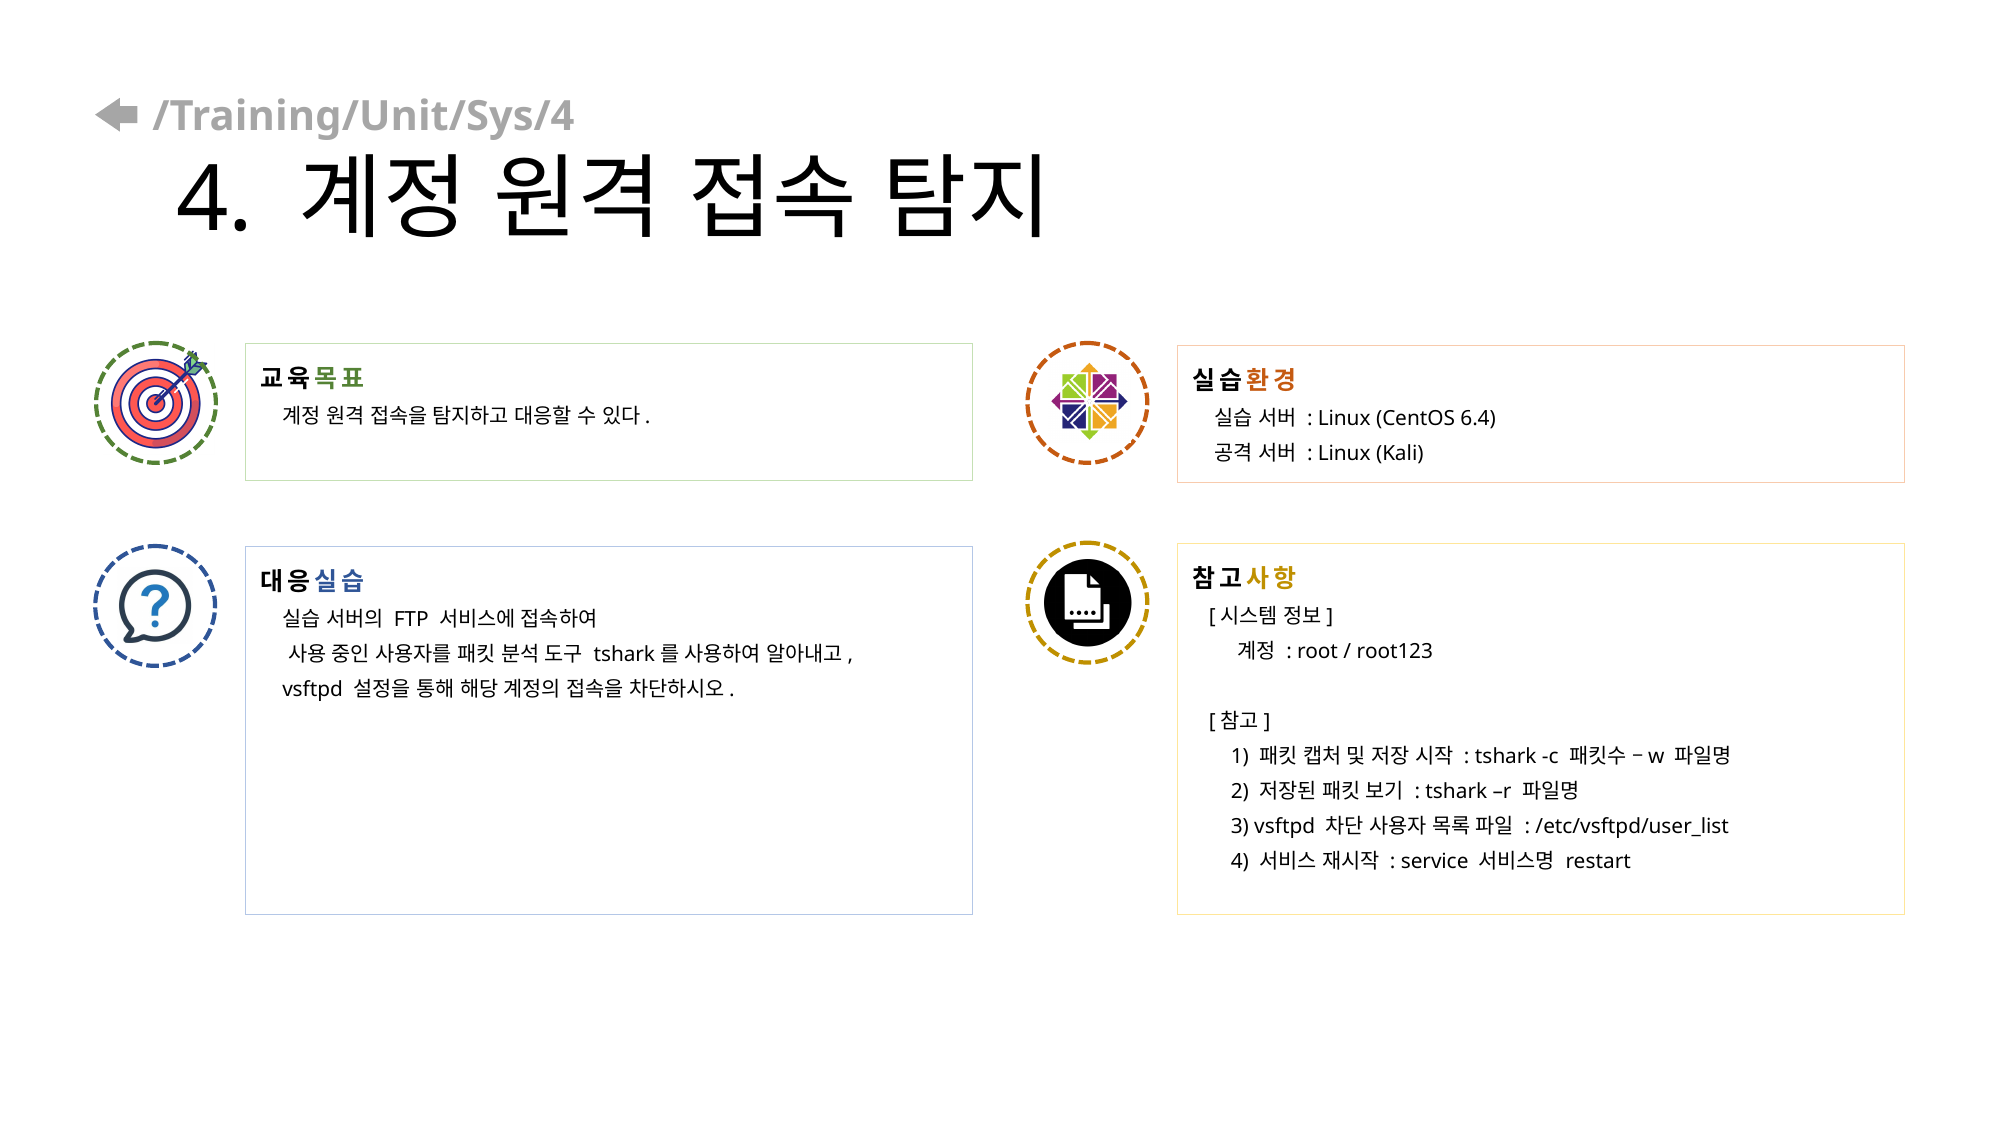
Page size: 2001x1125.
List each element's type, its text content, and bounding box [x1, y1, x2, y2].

text_box 실습환경 실습 서버 : Linux (CentOS 6.4) 공격 서버 : Linux (Kali) [1177, 345, 1905, 483]
text_box [93, 95, 137, 134]
text_box [95, 373, 103, 434]
text_box 대응실습 실습 서버의 FTP 서비스에 접속하여 사용 중인 사용자를 패킷 분석 도구 tshark를 사용하여 알아내고, vsftpd 설정을 통해 해당 계정의 접속을 차단하시오. [245, 546, 973, 915]
text_box [1026, 566, 1039, 640]
text_box [1051, 541, 1125, 554]
title /Training/Unit/Sys/4 4. 계정 원격 접속 탐지 [137, 59, 1863, 278]
text_box [124, 455, 187, 464]
text_box [1136, 565, 1149, 640]
picture [117, 567, 193, 644]
text_box 교육목표 계정 원격 접속을 탐지하고 대응할 수 있다. [245, 343, 973, 481]
text_box [94, 544, 217, 667]
picture [1039, 554, 1136, 651]
text_box [1050, 651, 1125, 664]
text_box [1026, 341, 1149, 464]
picture [103, 343, 215, 455]
picture [1048, 360, 1131, 443]
text_box 참고사항 [시스템 정보] 계정 : root / root123 [참고] 1) 패킷 캡처 및 저장 시작 : tshark -c 패킷수 –w 파일명 2) 저장된 패킷 보기 : tshark –r 파일명 3) vsftpd 차단 사용자 목록 파일 : /etc/vsftpd/user_list 4) 서비스 재시작 : service 서비스명 restart [1177, 543, 1905, 915]
